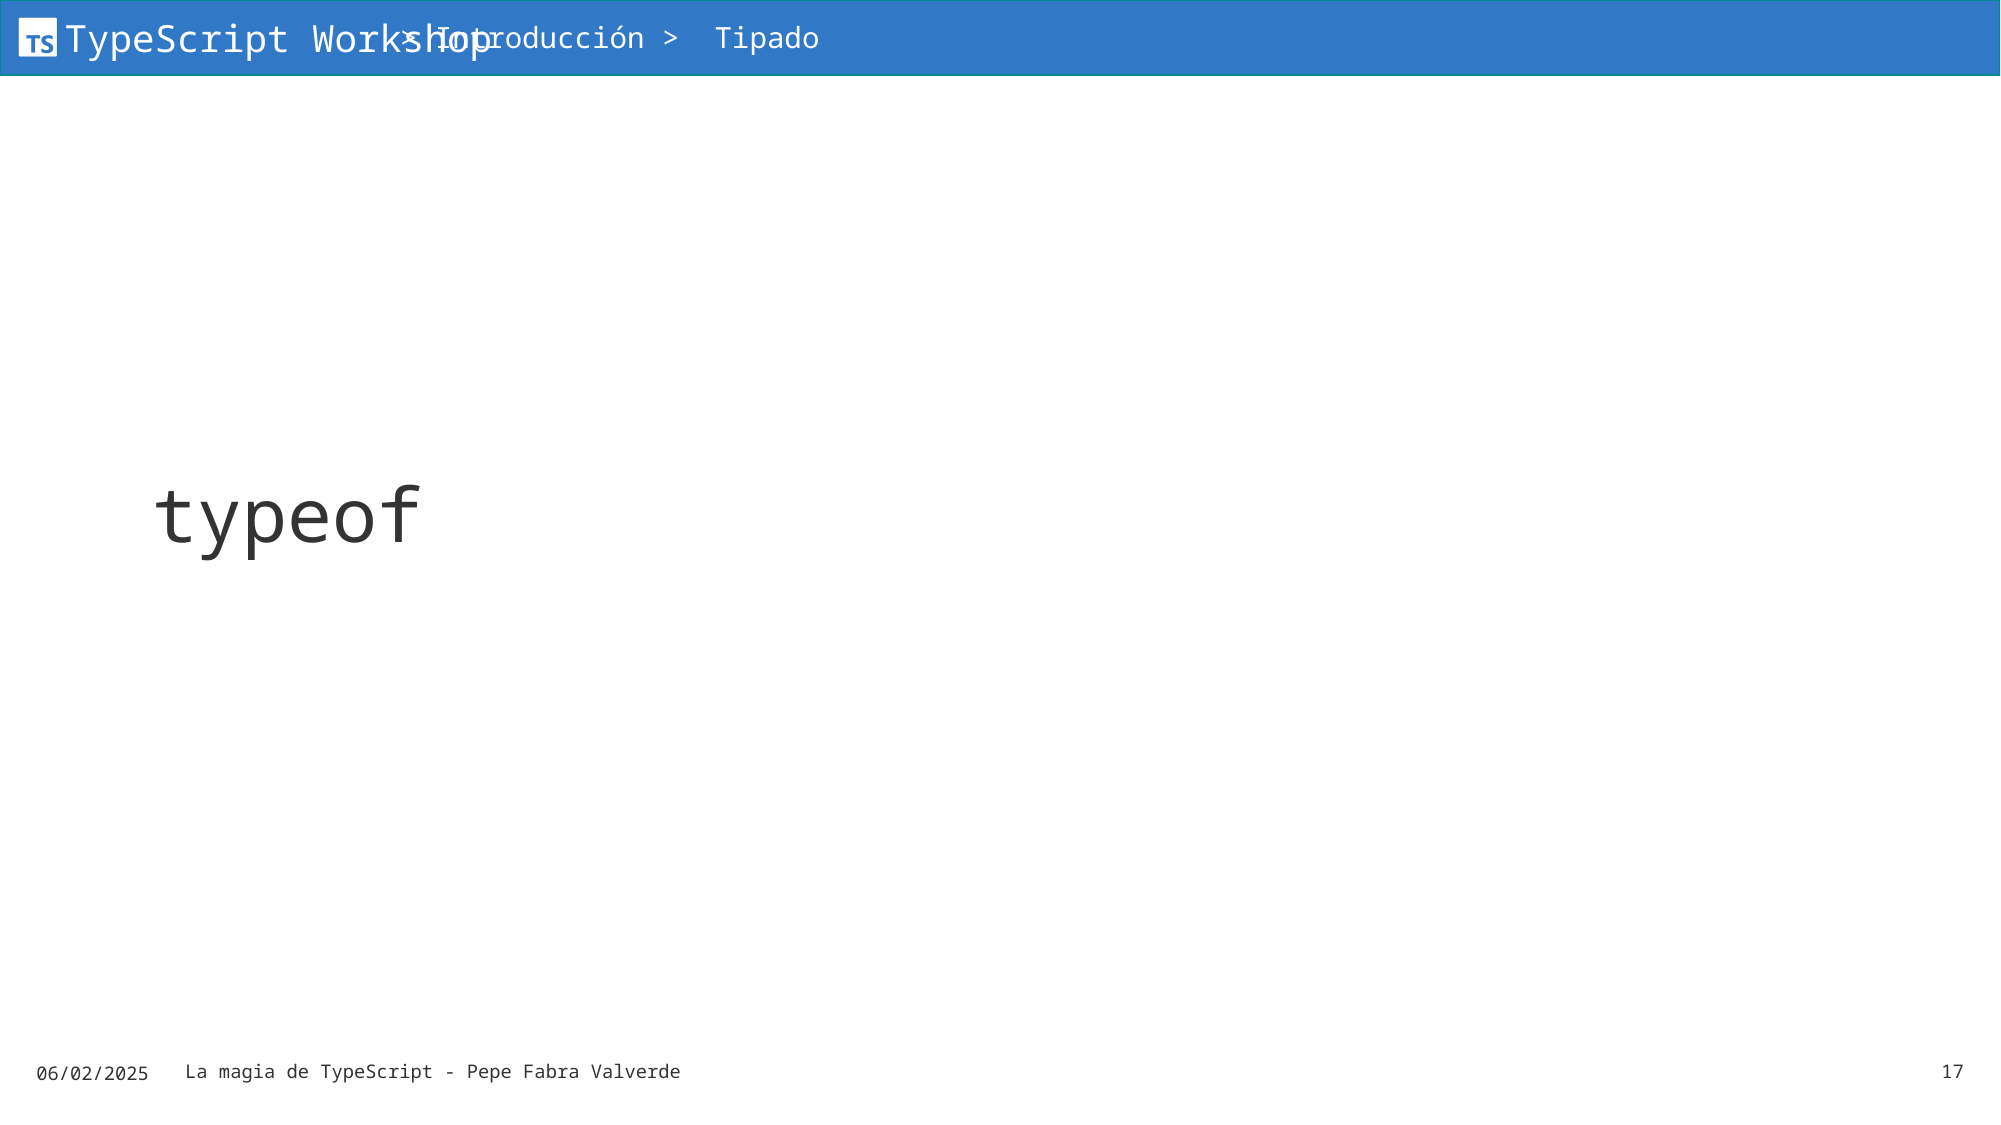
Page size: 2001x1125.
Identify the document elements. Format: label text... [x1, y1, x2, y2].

slide_number 17 [1528, 1042, 1979, 1103]
picture [16, 15, 59, 59]
title typeof [137, 171, 1863, 565]
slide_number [21, 1042, 165, 1103]
text_box > Introducción > Tipado [385, 11, 1886, 62]
footer La magia de TypeScript - Pepe Fabra Valverde [170, 1042, 846, 1103]
